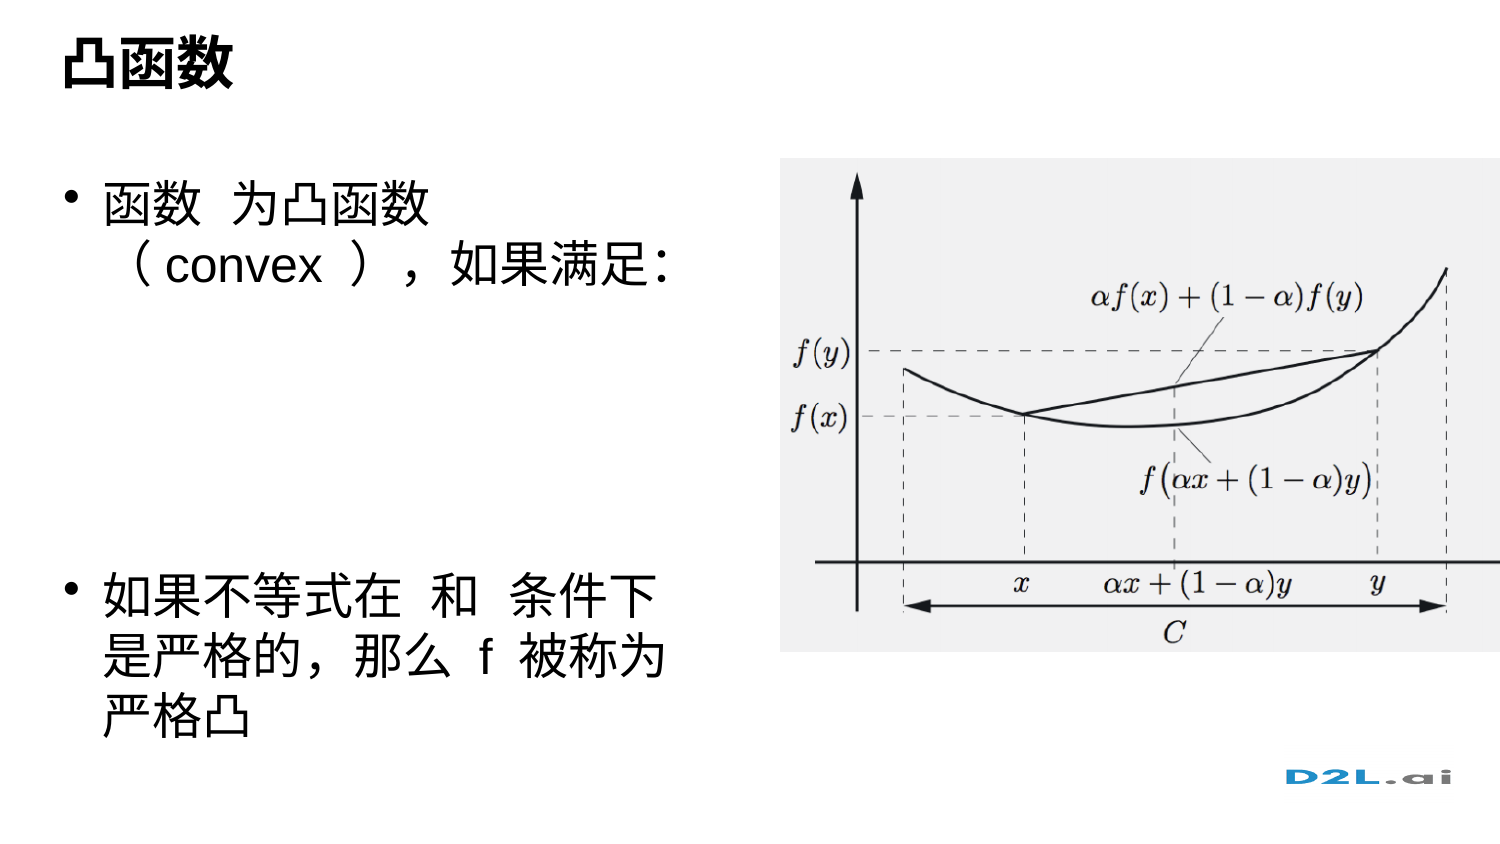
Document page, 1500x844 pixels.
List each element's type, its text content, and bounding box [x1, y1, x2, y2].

picture [780, 158, 1500, 653]
title 凸函数 [52, 18, 1400, 109]
picture [1284, 745, 1454, 806]
